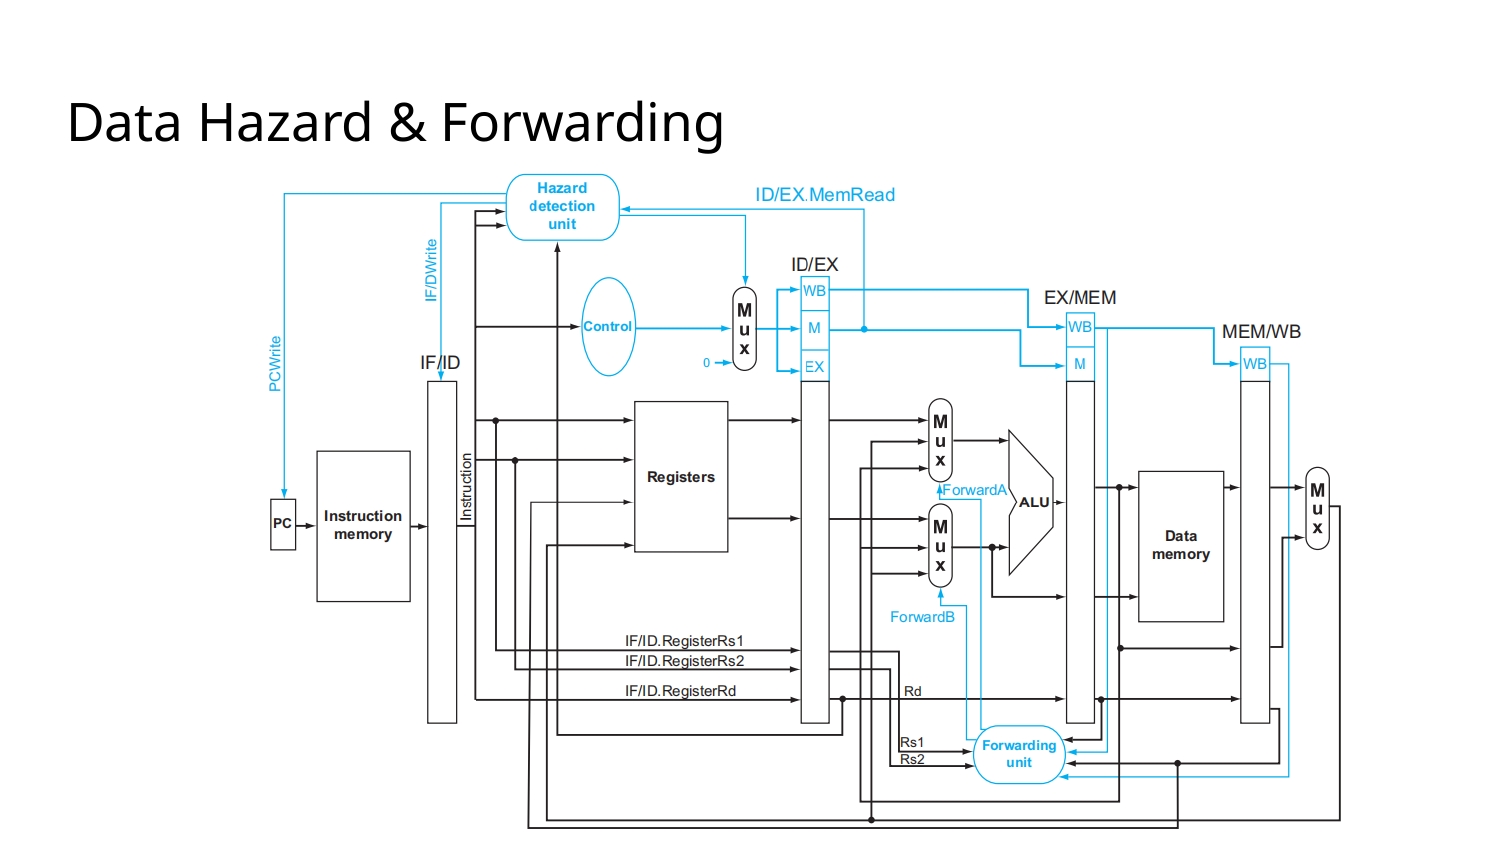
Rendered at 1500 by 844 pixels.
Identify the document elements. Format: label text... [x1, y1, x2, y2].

title Data Hazard & Forwarding [51, 72, 1449, 167]
picture [256, 166, 1359, 841]
